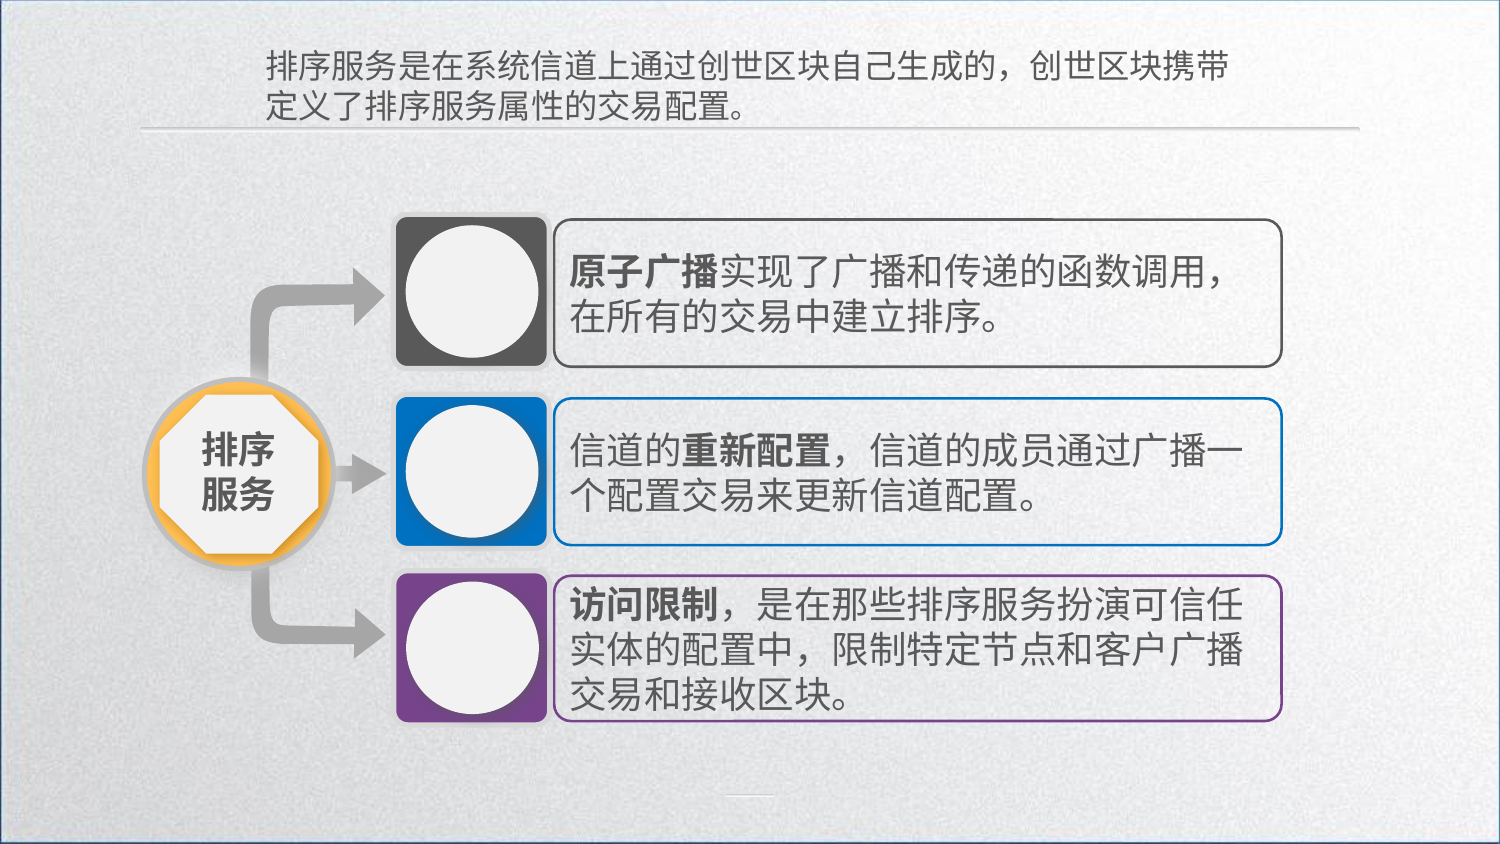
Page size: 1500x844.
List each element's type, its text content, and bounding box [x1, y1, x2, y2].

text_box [108, 343, 370, 605]
text_box [251, 614, 386, 659]
text_box [250, 267, 385, 341]
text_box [393, 394, 550, 549]
text_box [375, 466, 387, 481]
picture [0, 0, 1500, 844]
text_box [392, 214, 550, 369]
text_box 排序服务是在系统信道上通过创世区块自己生成的，创世区块携带定义了排序服务属性的交易配置。 [250, 38, 1276, 168]
text_box 访问限制，是在那些排序服务扮演可信任实体的配置中，限制特定节点和客户广播交易和接收区块。 [555, 575, 1282, 722]
text_box 原子广播实现了广播和传递的函数调用，在所有的交易中建立排序。 [554, 219, 1282, 367]
text_box 信道的重新配置，信道的成员通过广播一个配置交易来更新信道配置。 [554, 398, 1282, 546]
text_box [393, 570, 550, 726]
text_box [158, 414, 315, 525]
